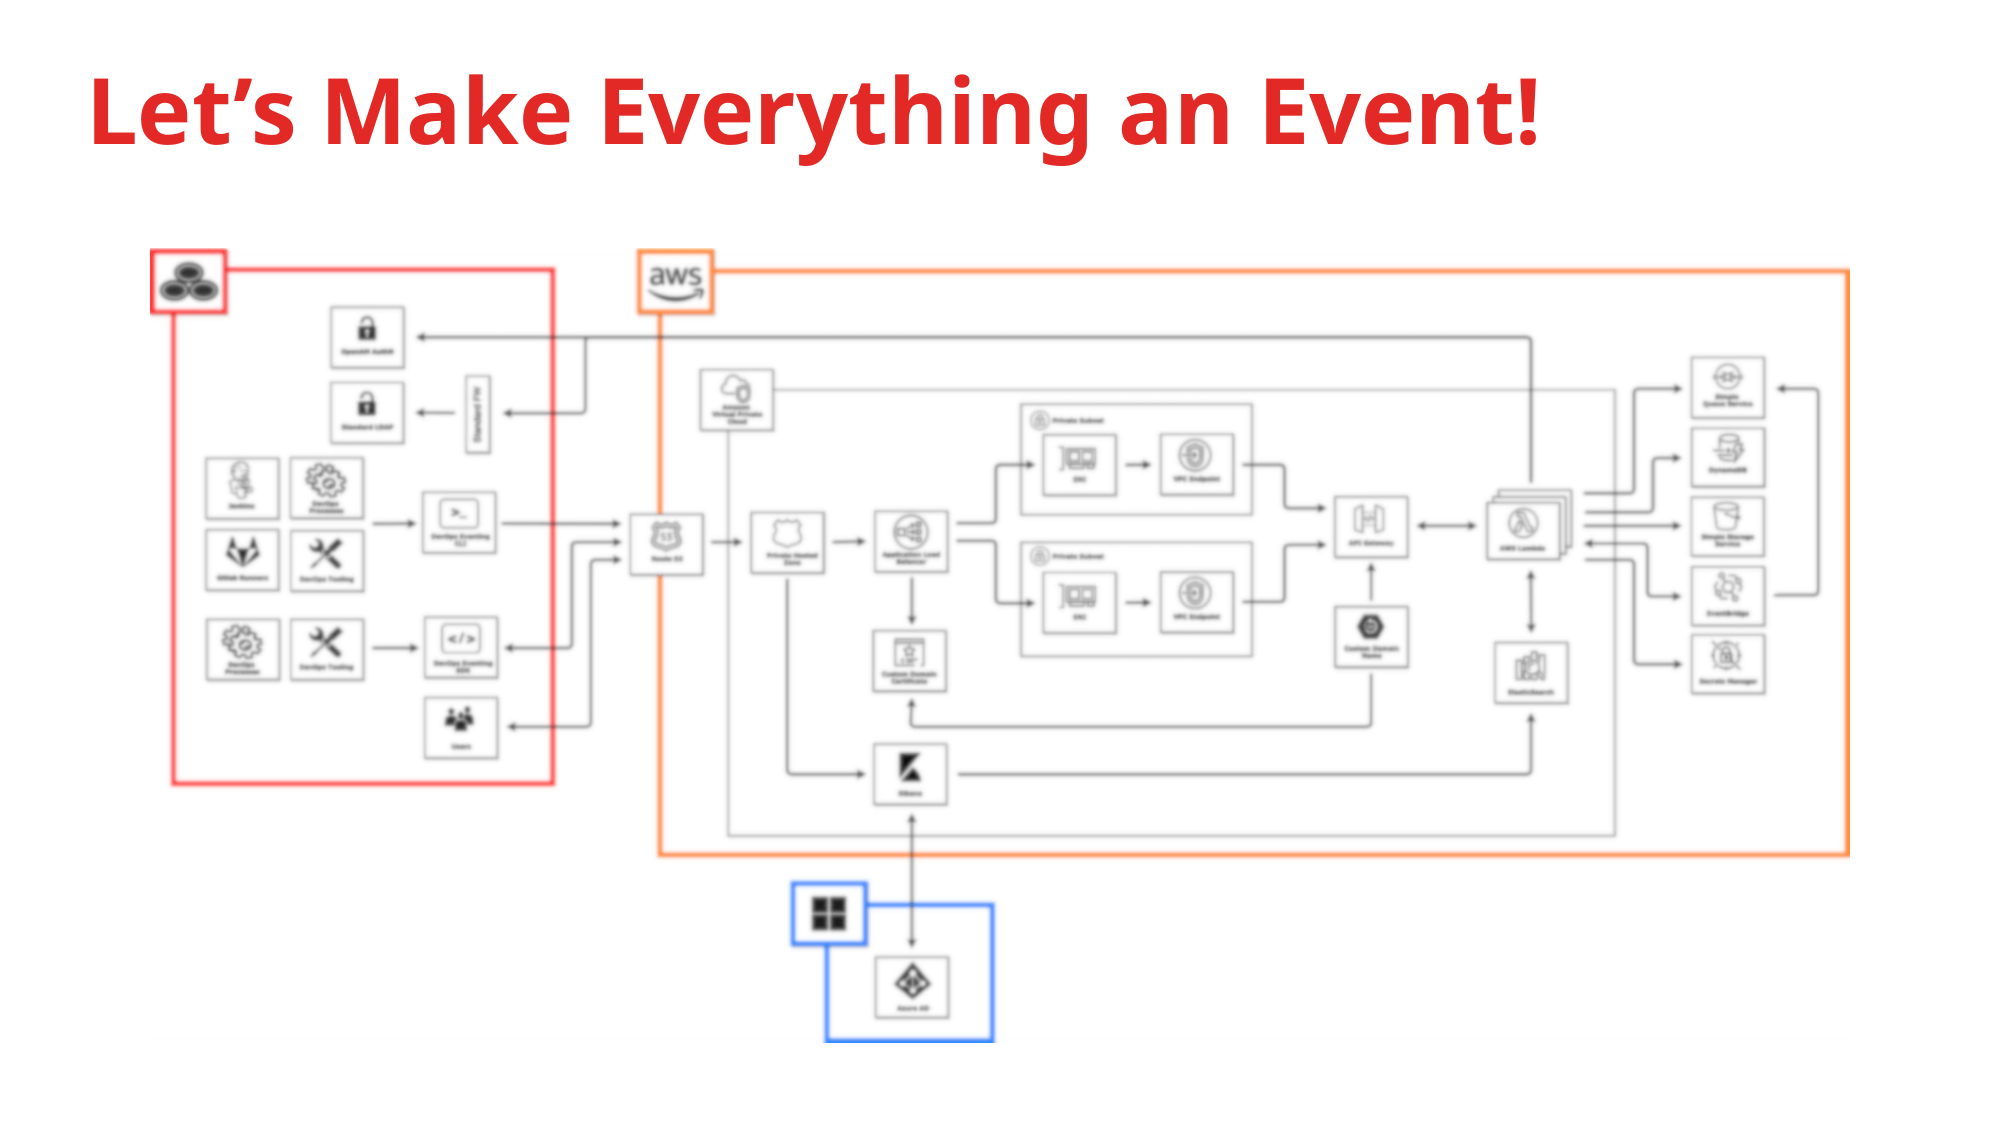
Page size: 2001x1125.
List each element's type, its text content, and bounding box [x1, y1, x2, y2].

picture [149, 248, 1850, 1044]
title Let’s Make Everything an Event! [71, 43, 1872, 171]
